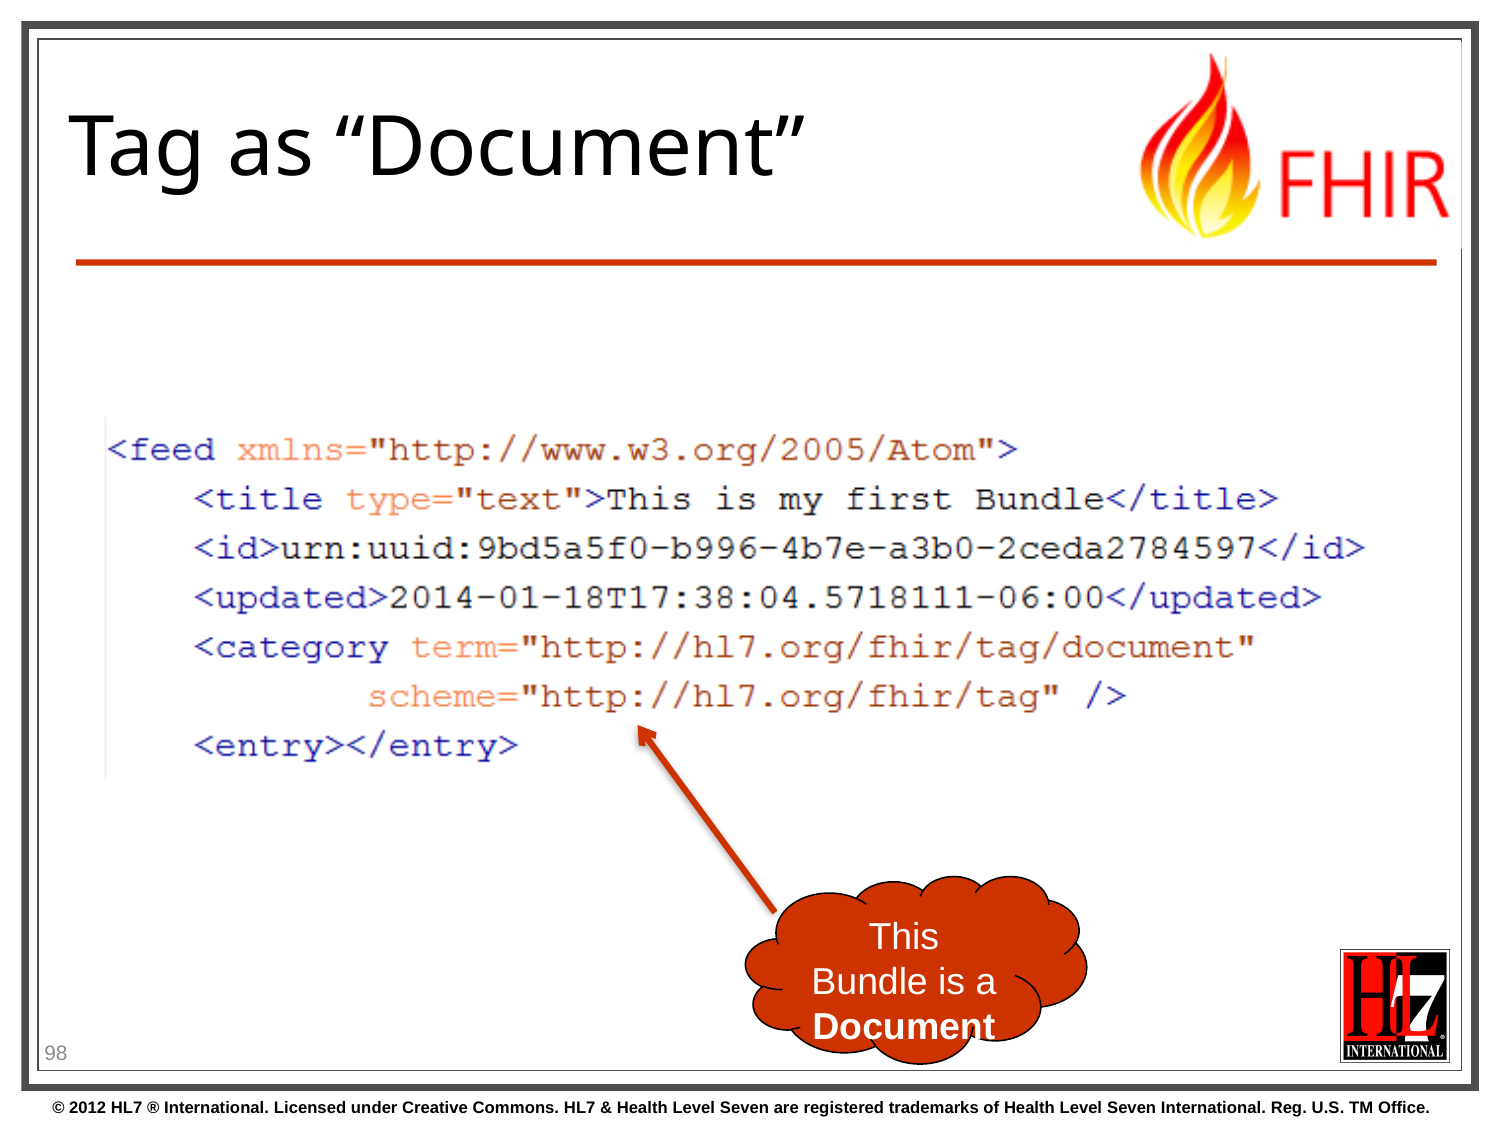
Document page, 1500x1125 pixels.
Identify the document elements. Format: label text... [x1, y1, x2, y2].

title Tag as “Document” [53, 54, 1128, 249]
slide_number 98 [29, 1034, 148, 1071]
picture [1128, 42, 1462, 249]
picture [1340, 949, 1450, 1063]
text_box This Bundle is a Document [745, 876, 1087, 1065]
picture [99, 416, 1386, 781]
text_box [637, 724, 776, 913]
